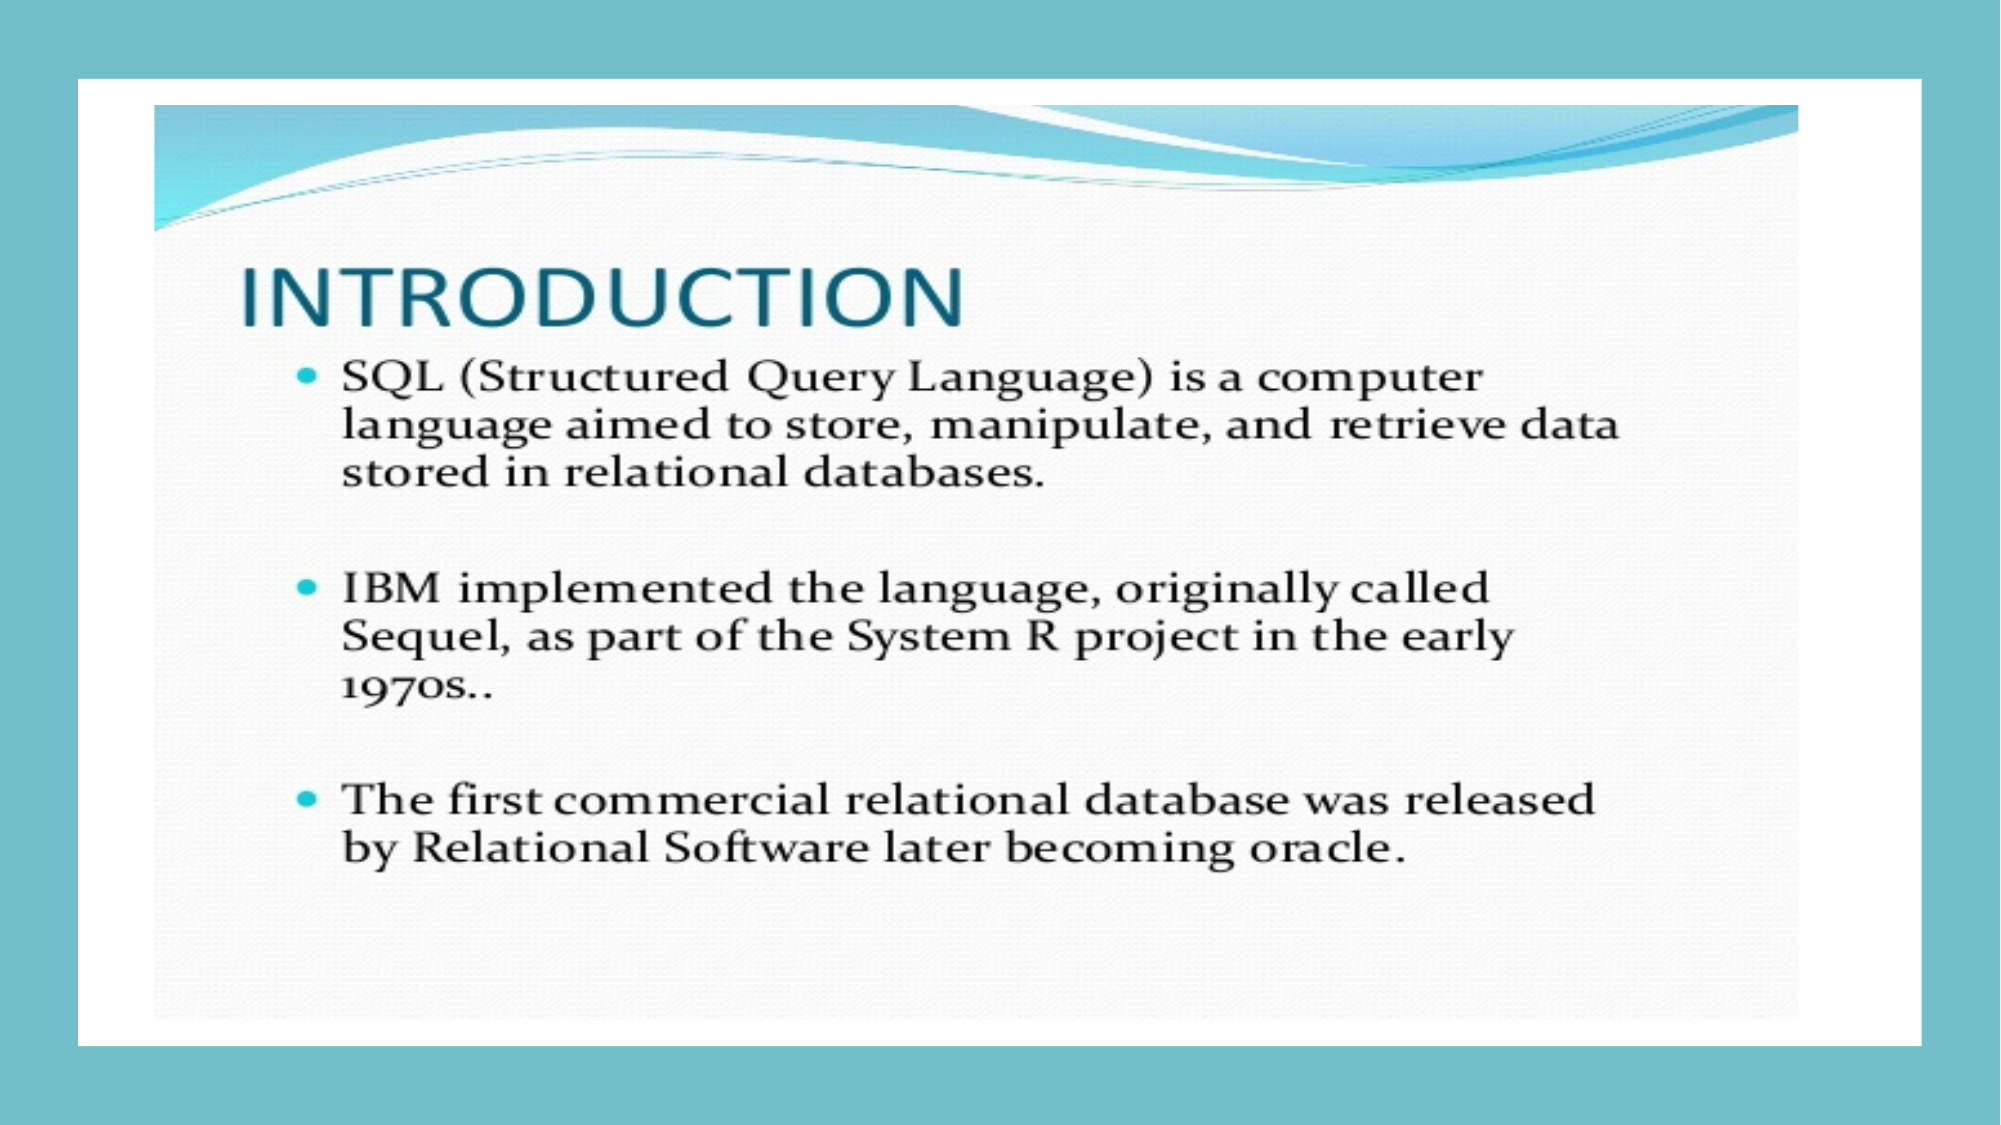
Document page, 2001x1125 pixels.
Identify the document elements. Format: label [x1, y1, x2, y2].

text_box [77, 78, 1923, 1047]
picture [154, 105, 1799, 1020]
text_box [0, 0, 2000, 1125]
